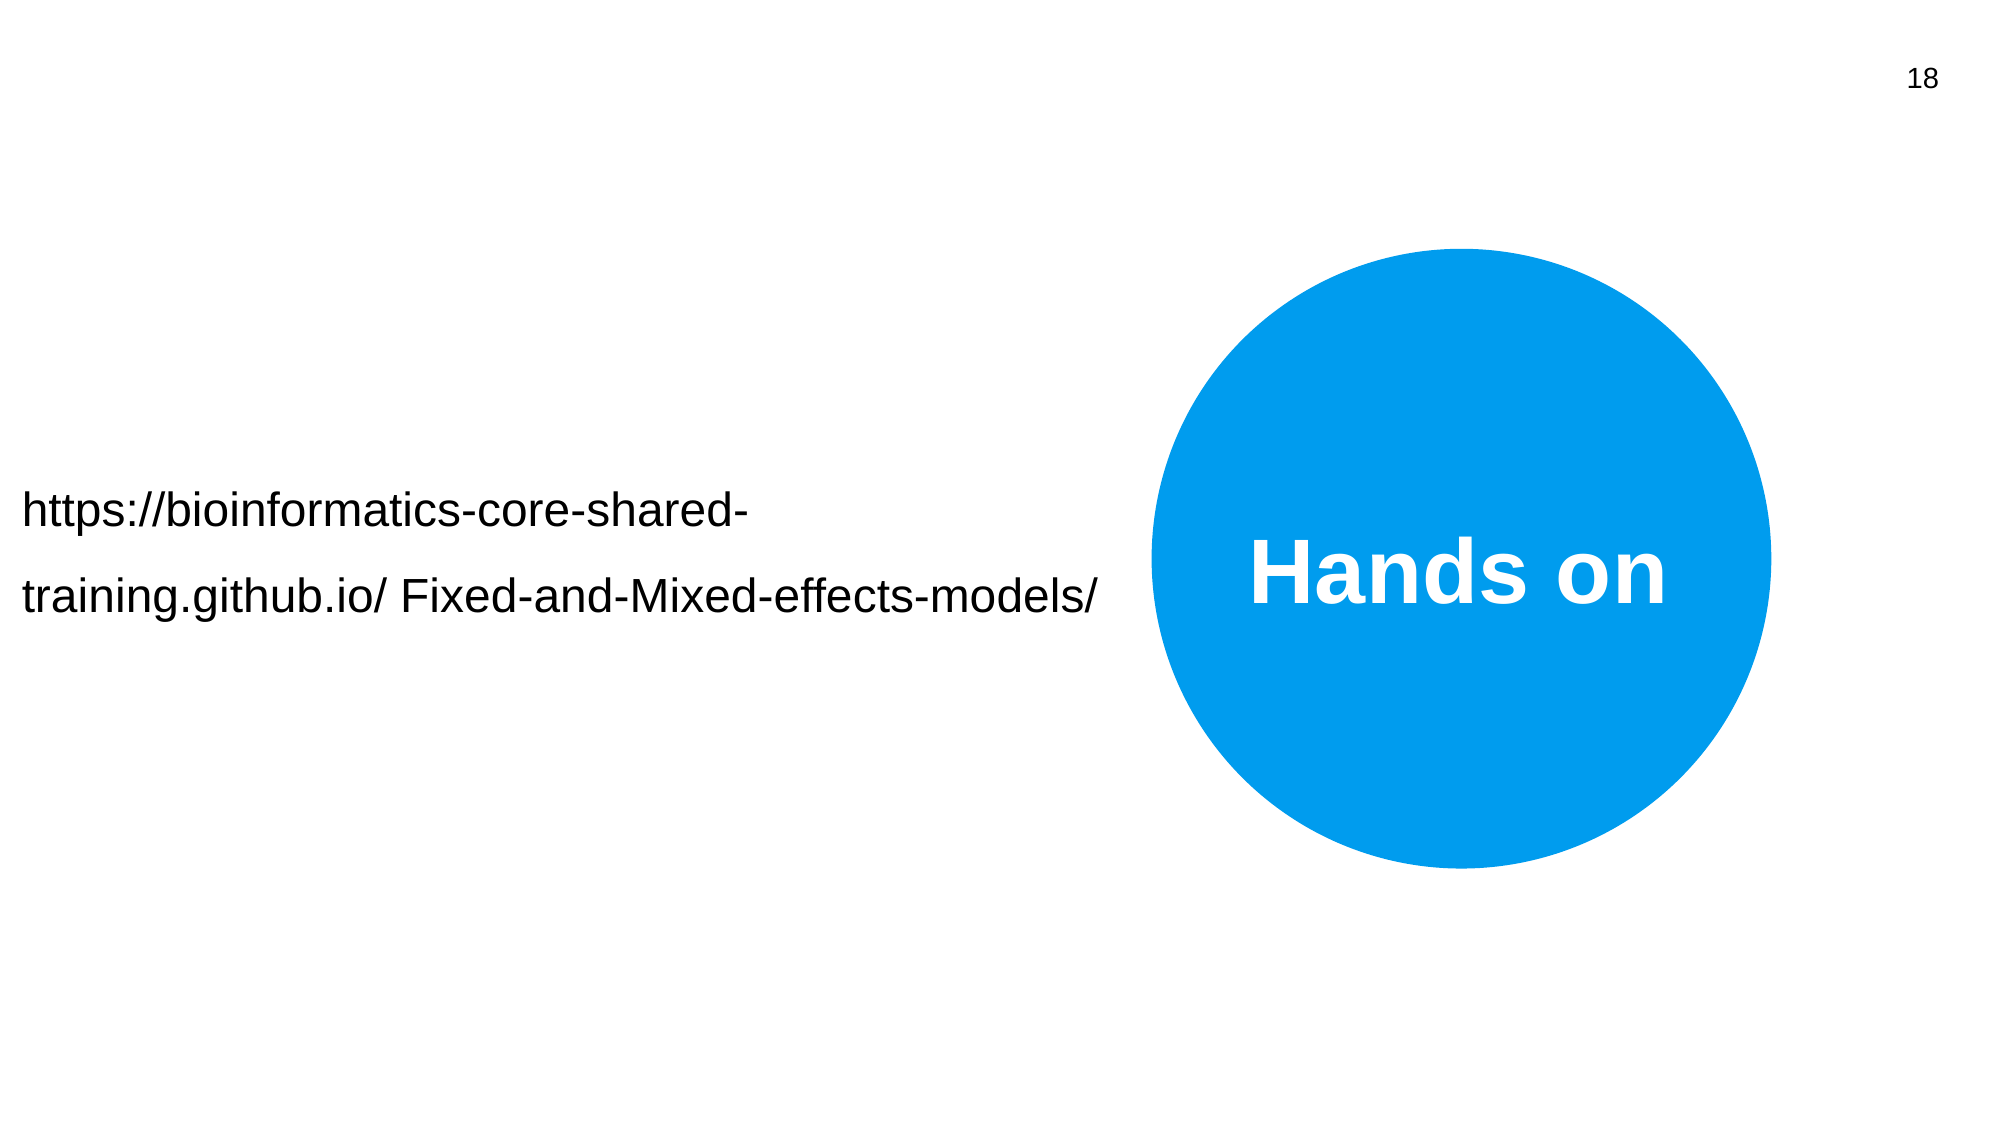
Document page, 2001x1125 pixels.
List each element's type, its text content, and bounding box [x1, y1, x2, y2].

slide_number 18 [1856, 44, 1955, 105]
text_box https://bioinformatics-core-shared-training.github.io/ Fixed-and-Mixed-effects-models/ [7, 442, 1129, 630]
title Hands on [1233, 493, 1703, 631]
